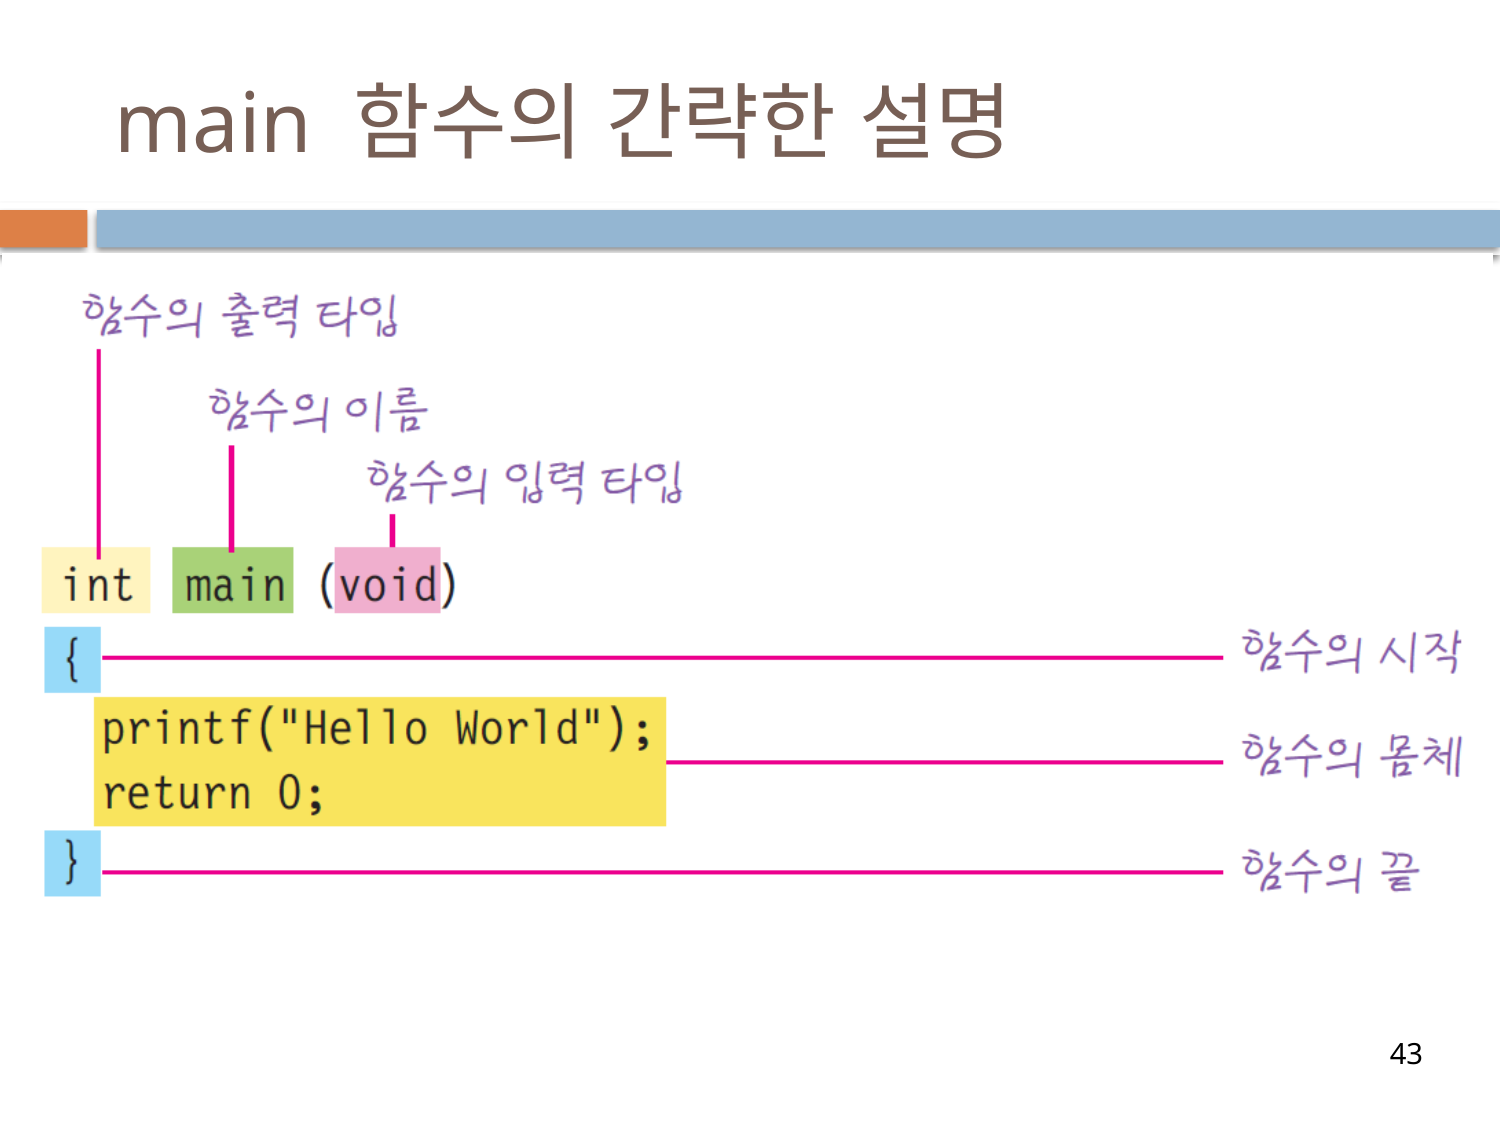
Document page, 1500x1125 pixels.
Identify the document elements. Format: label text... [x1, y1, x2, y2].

slide_number 43 [1021, 1024, 1438, 1085]
title main 함수의 간략한 설명 [99, 37, 1438, 200]
picture [2, 253, 1493, 932]
